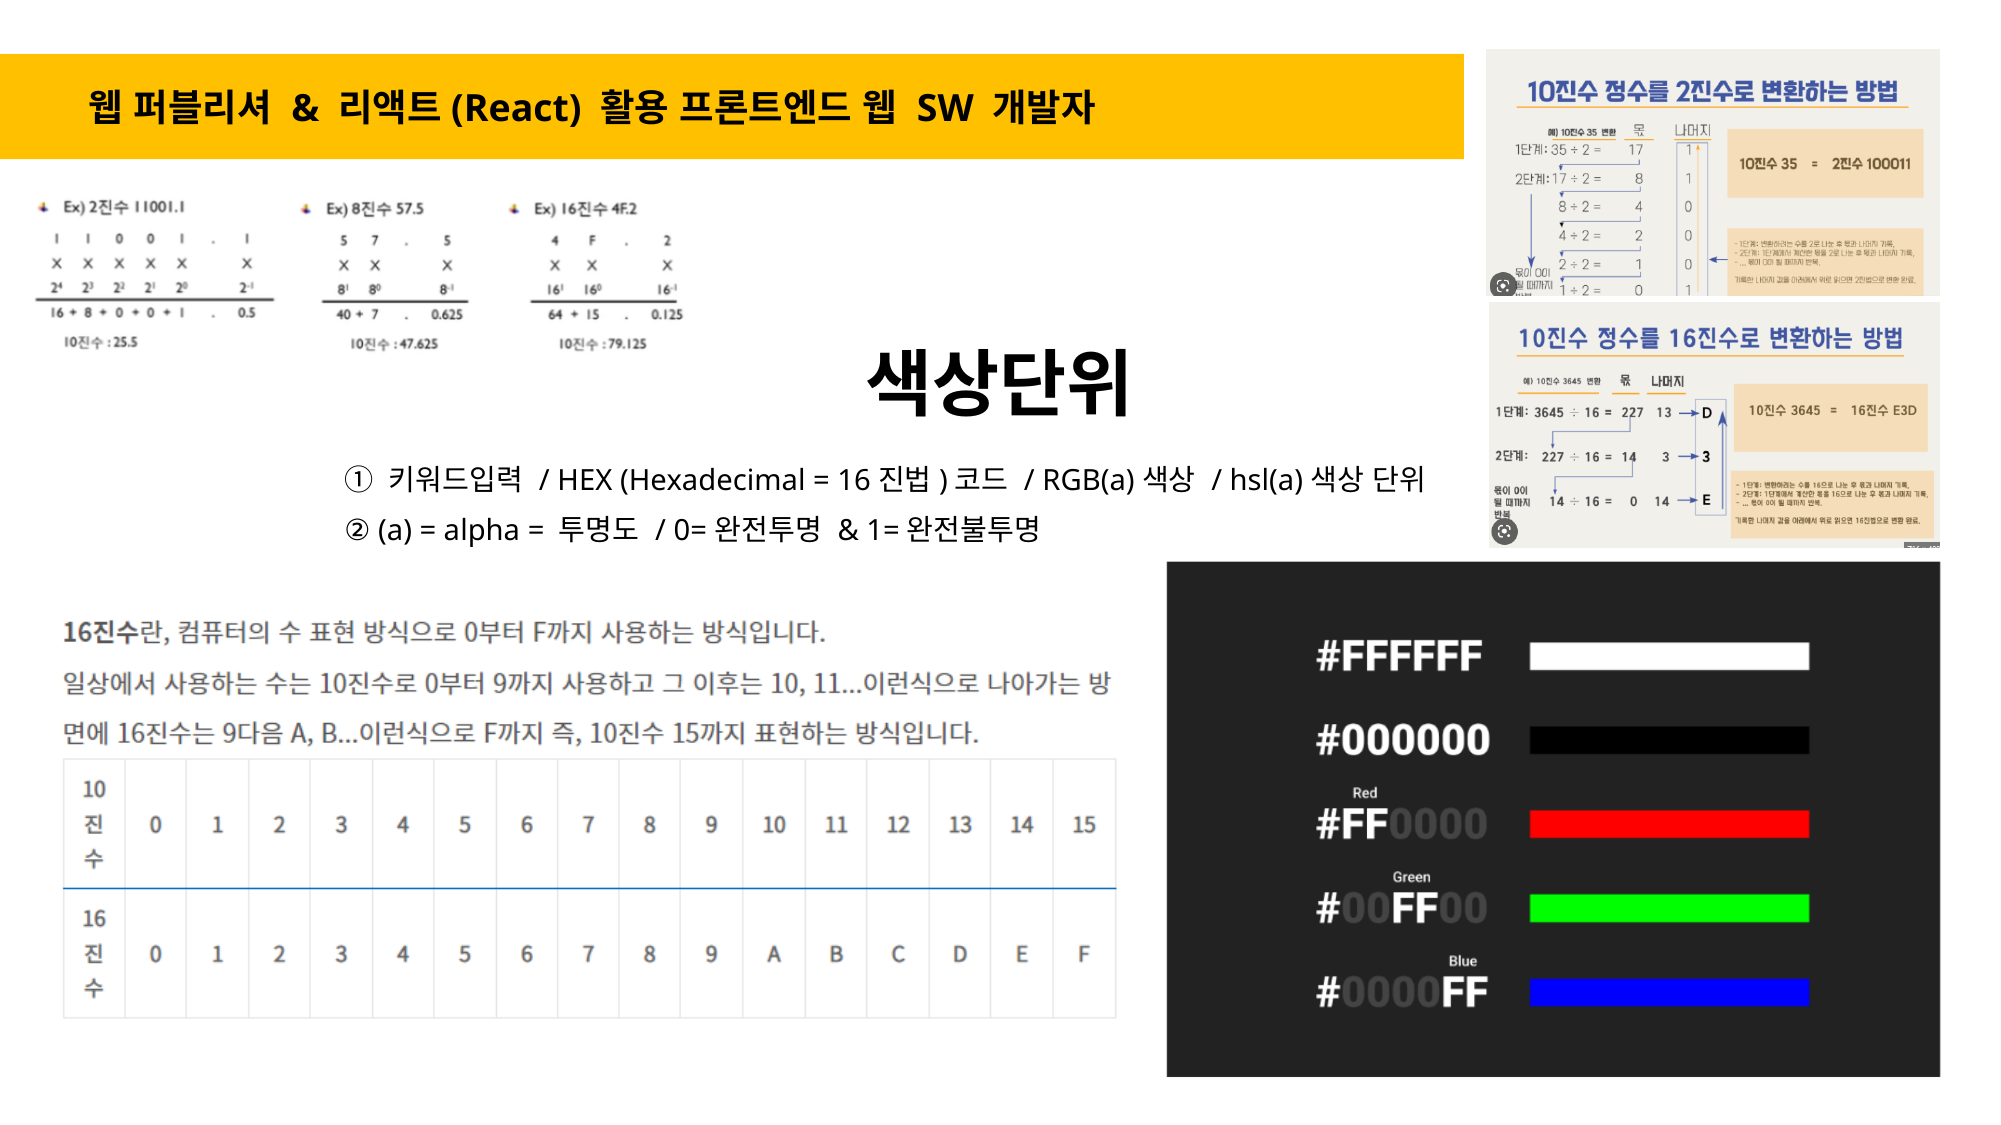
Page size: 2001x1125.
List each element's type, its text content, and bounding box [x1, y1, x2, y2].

text_box 색상단위 [428, 330, 1489, 433]
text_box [0, 53, 1464, 160]
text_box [49, 554, 1951, 1087]
text_box ② (a) = alpha = 투명도 / 0=완전투명 & 1=완전불투명 [329, 504, 1831, 554]
picture [1489, 302, 1940, 548]
picture [15, 187, 694, 365]
picture [1486, 49, 1940, 296]
text_box ① 키워드입력 / HEX (Hexadecimal = 16진법)코드 / RGB(a)색상 / hsl(a)색상 단위 [329, 453, 1489, 504]
